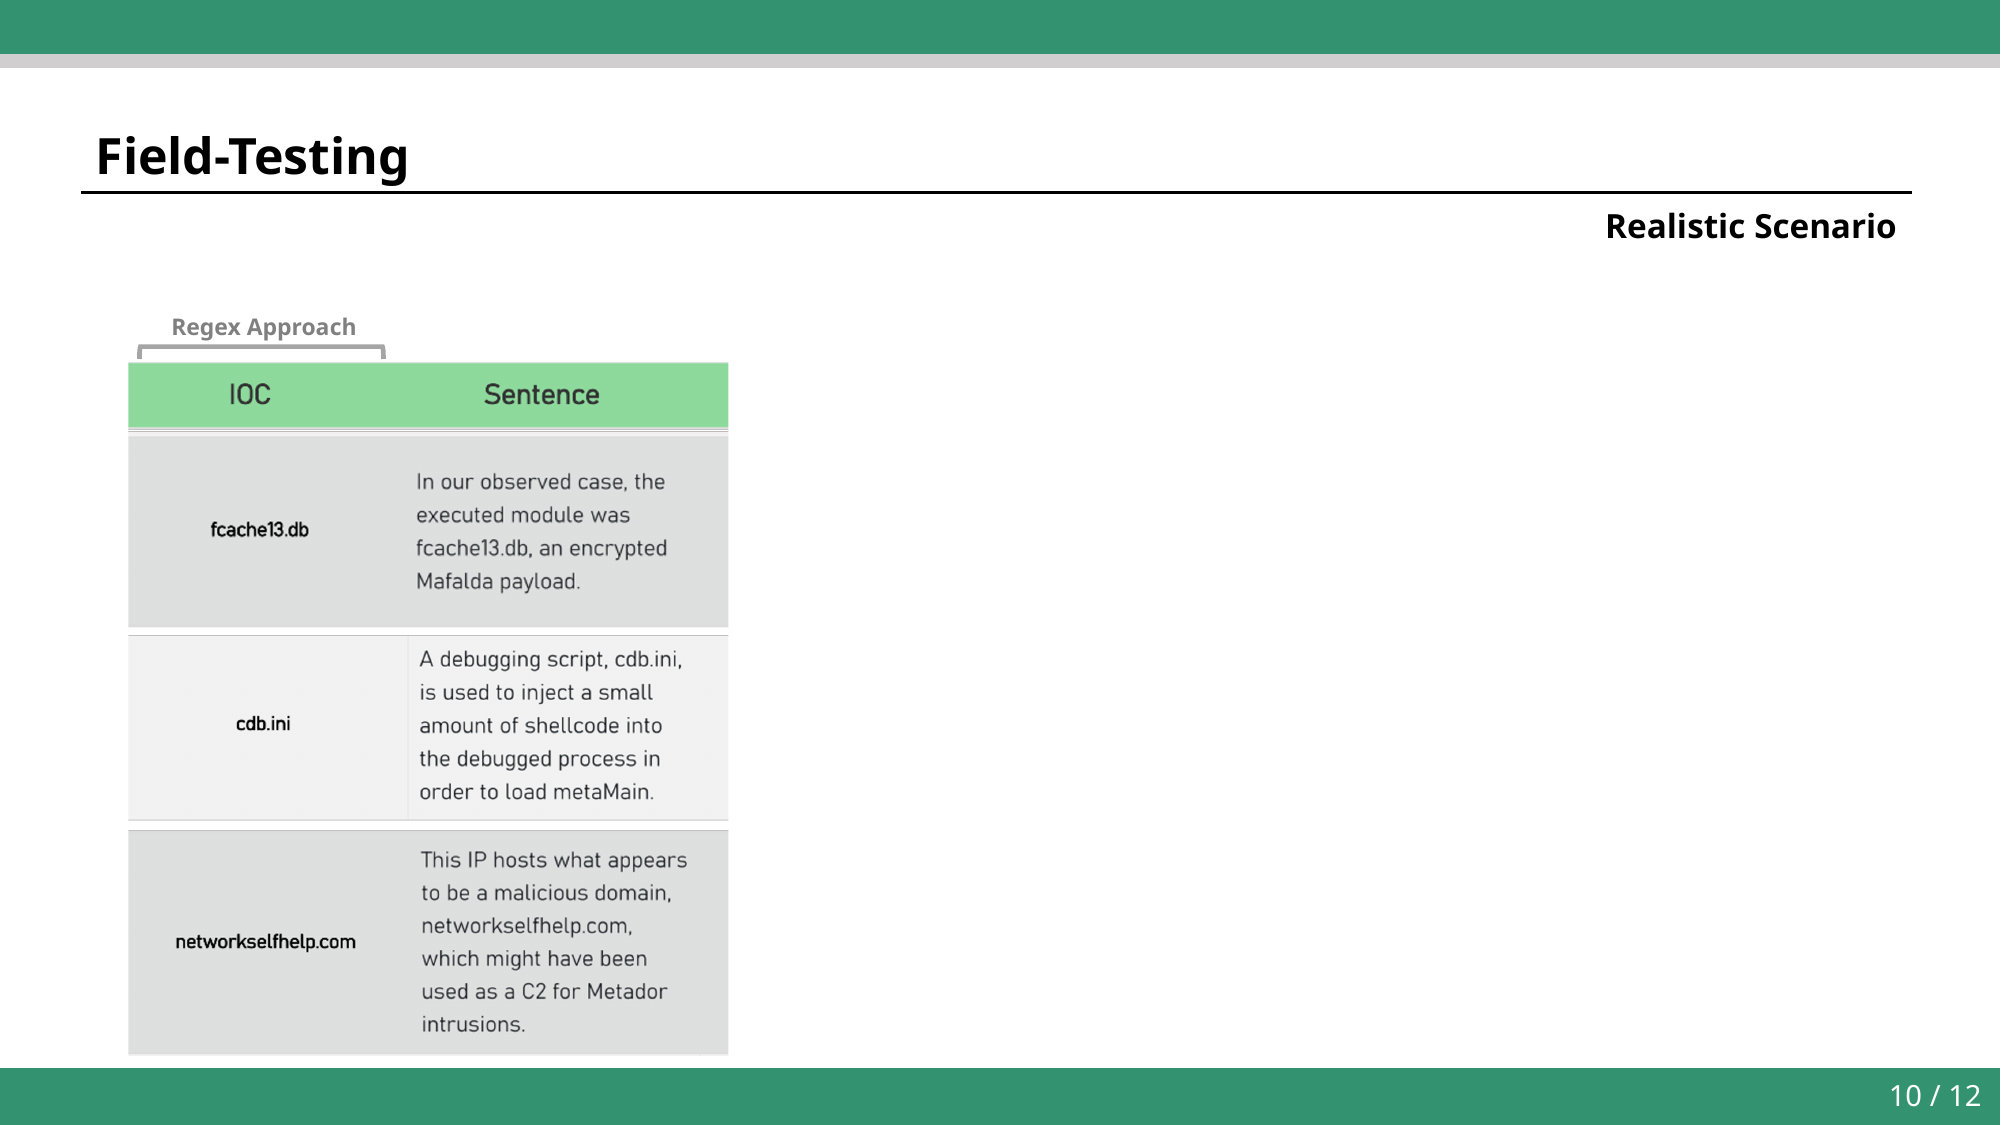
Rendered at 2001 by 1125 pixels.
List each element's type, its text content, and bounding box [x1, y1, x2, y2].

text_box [0, 0, 2000, 67]
text_box 10 / 12 [1586, 1070, 1997, 1120]
picture [128, 362, 729, 1056]
text_box [137, 345, 386, 360]
text_box Regex Approach [144, 305, 384, 348]
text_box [80, 116, 1912, 254]
text_box [0, 1068, 2000, 1125]
